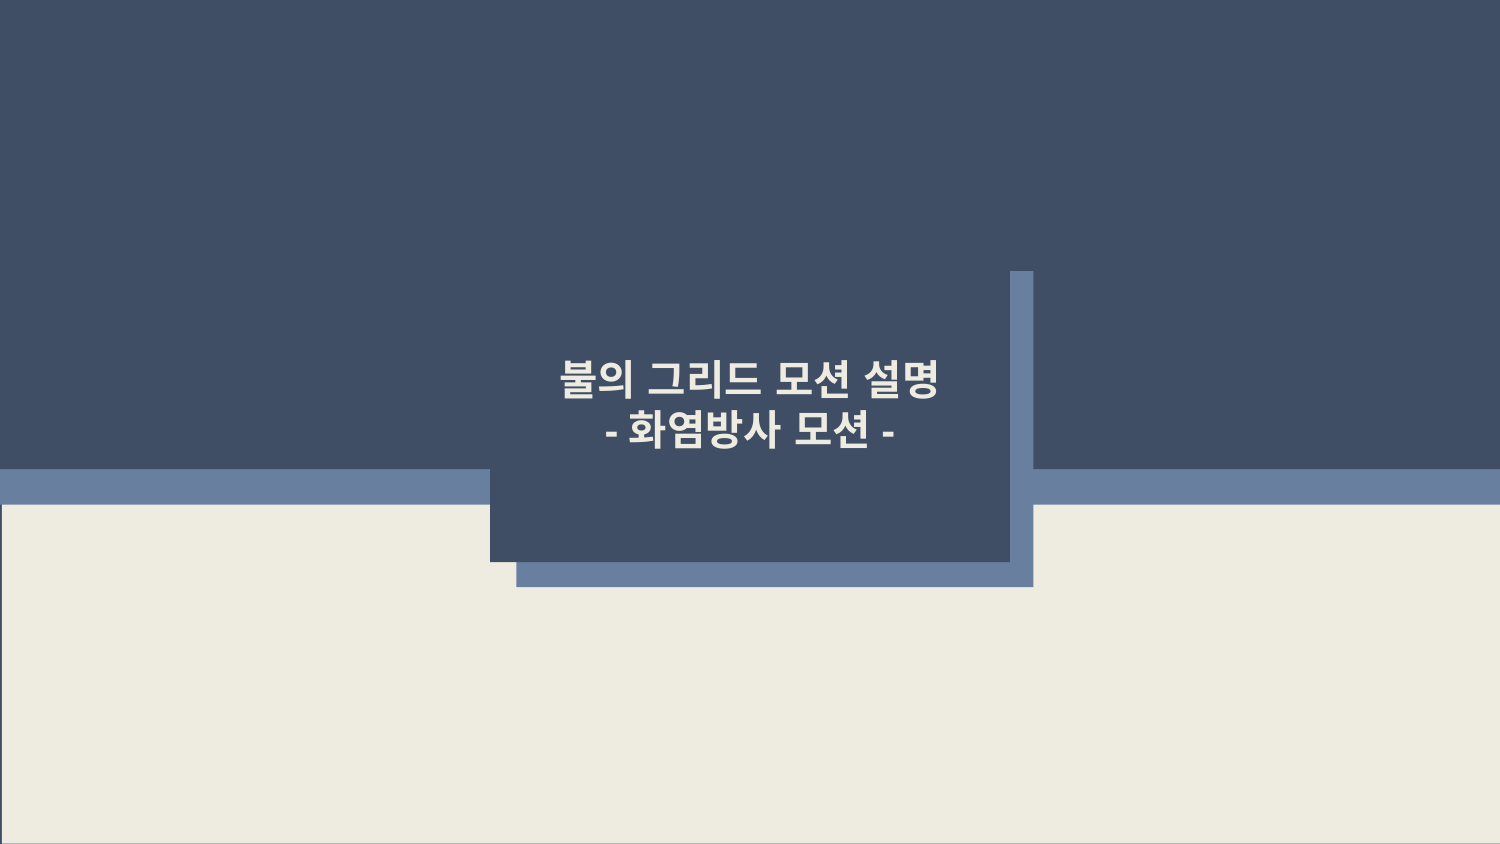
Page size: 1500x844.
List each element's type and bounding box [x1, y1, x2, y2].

text_box [0, 0, 1500, 471]
text_box [0, 471, 301, 507]
text_box [359, 256, 1152, 588]
text_box [306, 185, 1199, 659]
text_box [0, 507, 1500, 844]
text_box [1204, 471, 1500, 507]
